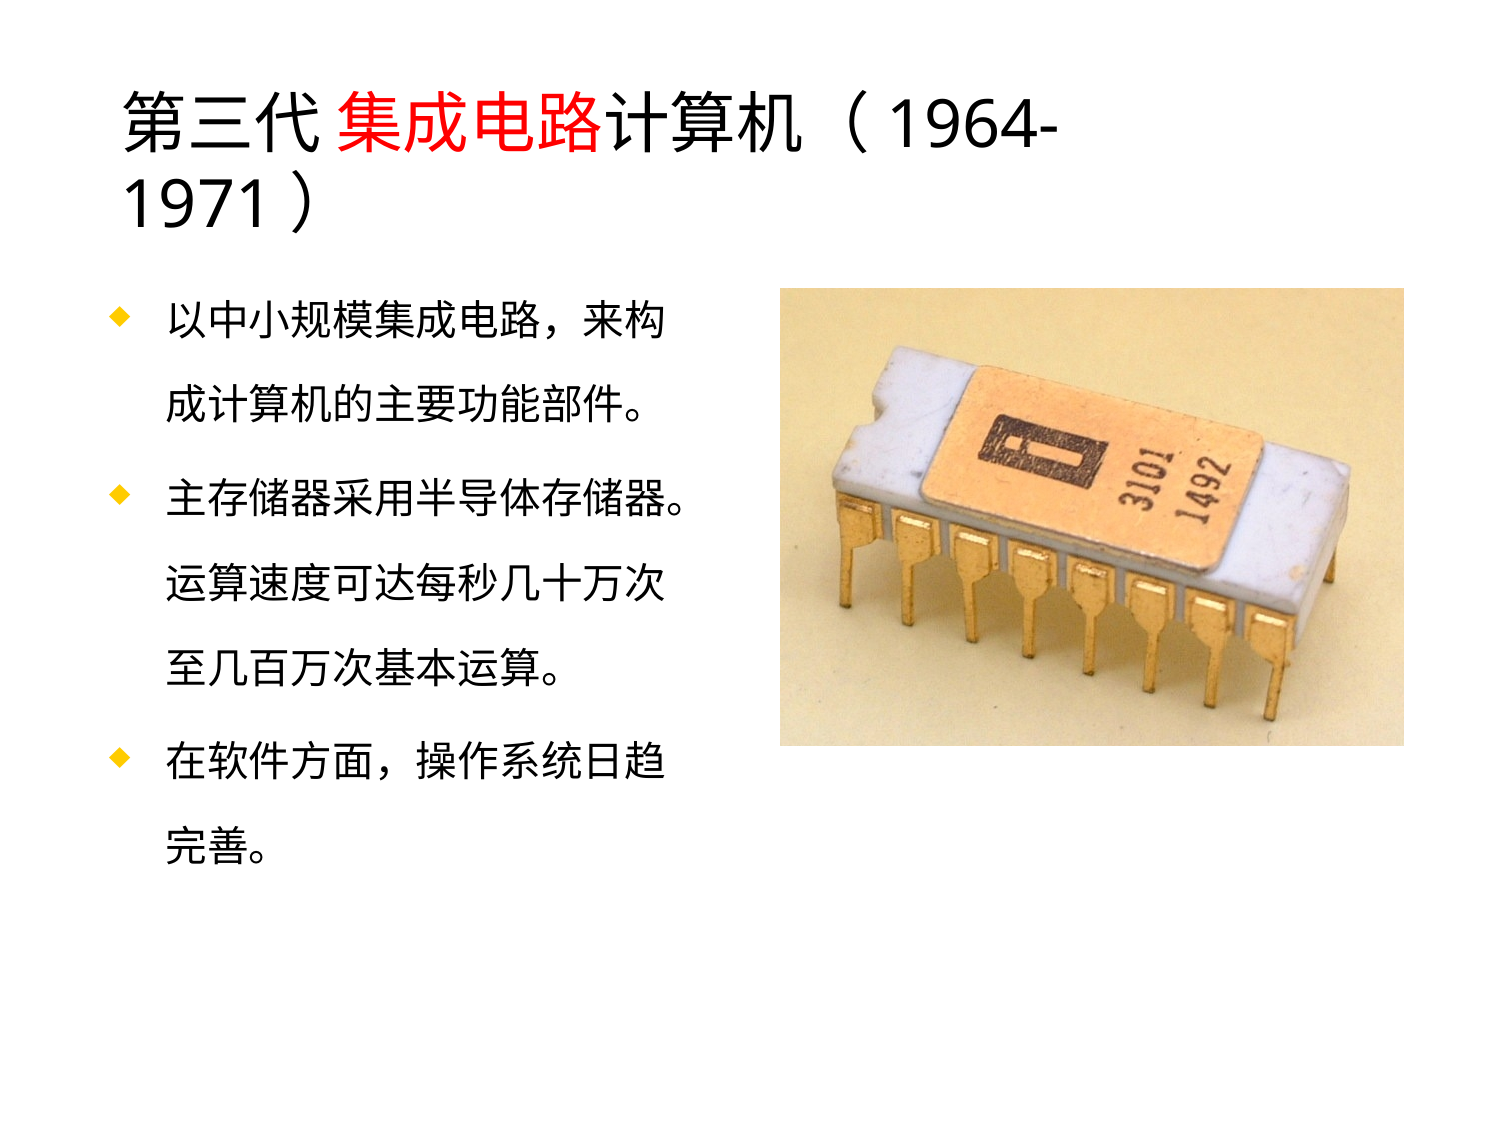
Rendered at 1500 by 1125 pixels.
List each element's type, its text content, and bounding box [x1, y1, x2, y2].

title 第三代 集成电路计算机（1964-1971） [105, 61, 1297, 261]
picture [779, 287, 1405, 746]
list 以中小规模集成电路，来构成计算机的主要功能部件。 主存储器采用半导体存储器。运算速度可达每秒几十万次至几百万次基本运算。 在软件方面，操作系统日趋完善。 [93, 250, 721, 1036]
